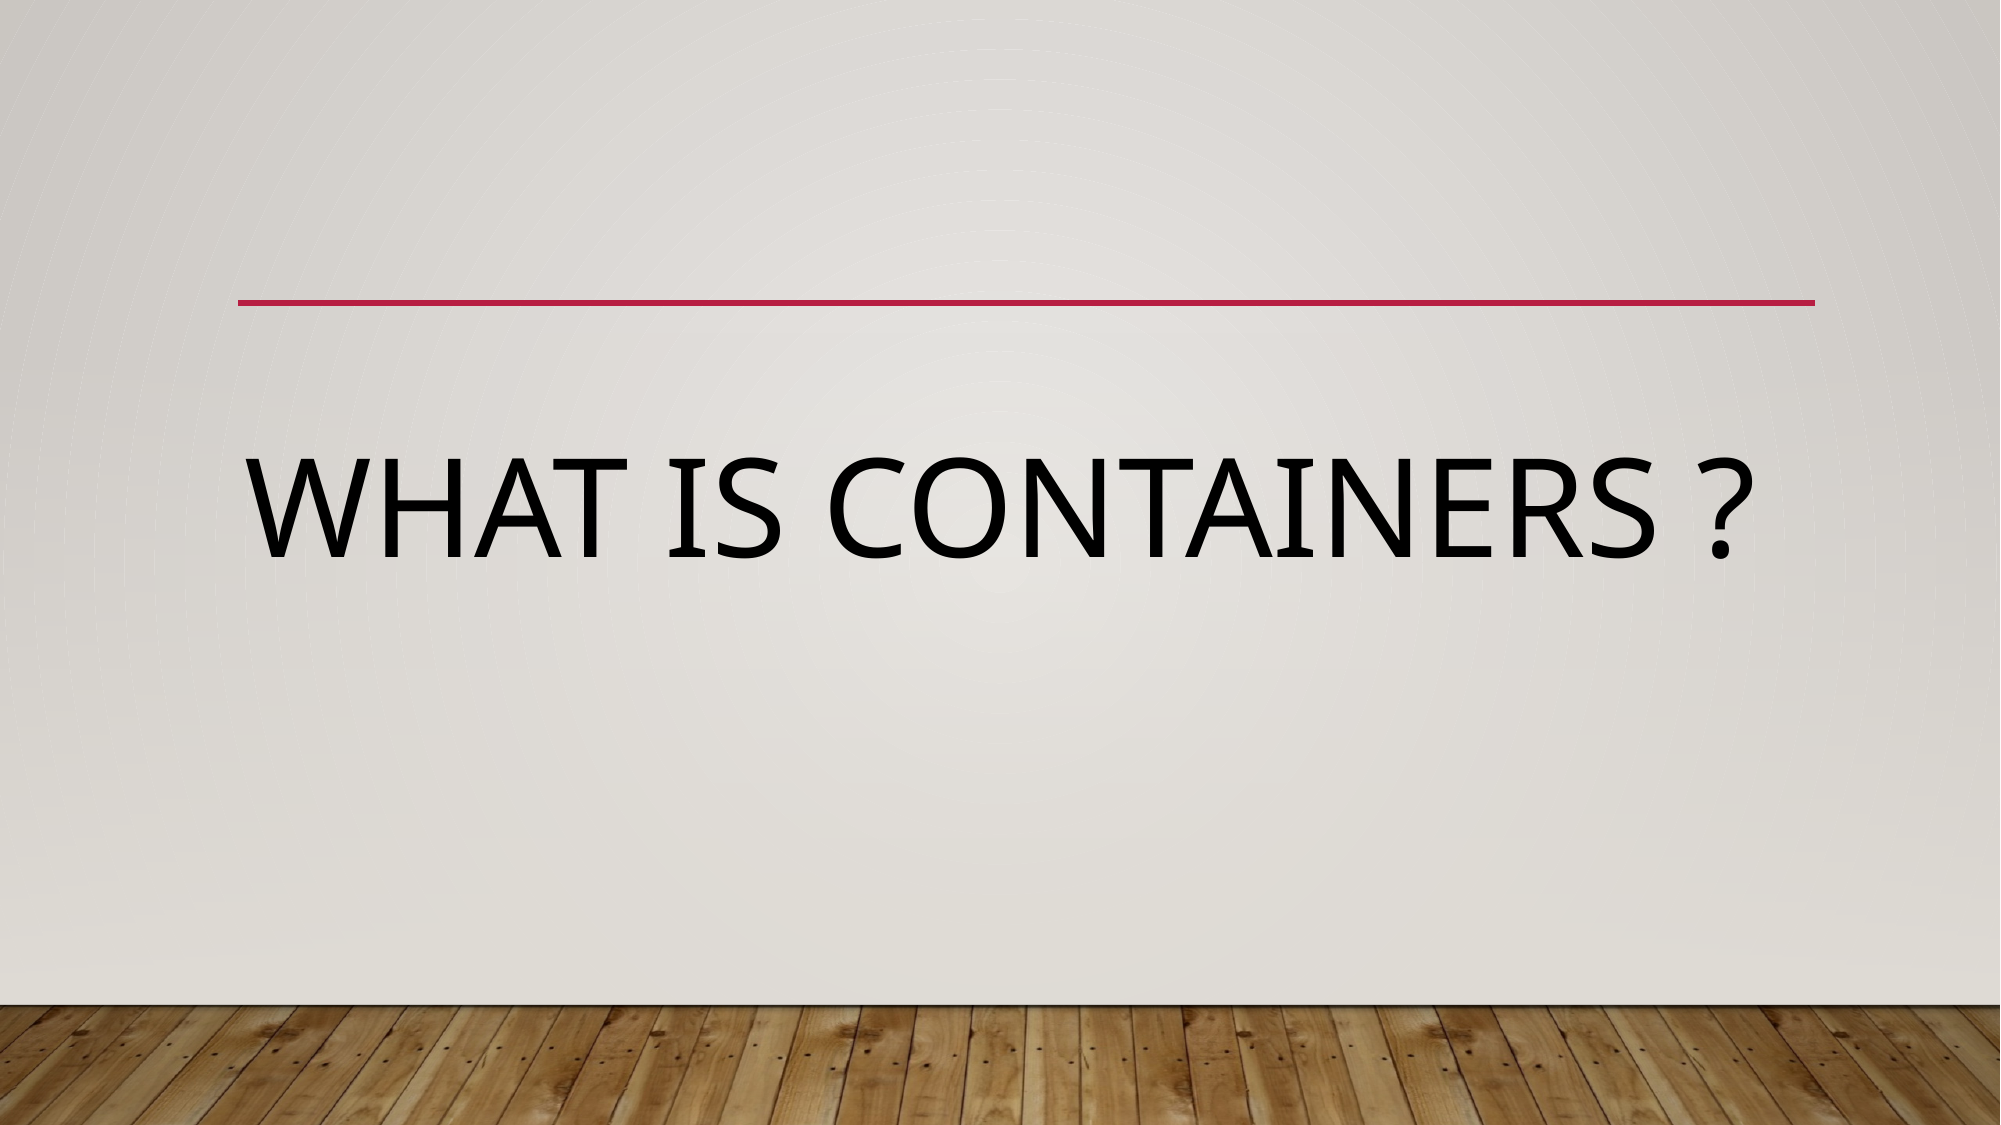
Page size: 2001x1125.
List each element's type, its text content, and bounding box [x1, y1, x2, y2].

picture [0, 1005, 2000, 1125]
title What is Containers ? [229, 431, 1802, 806]
